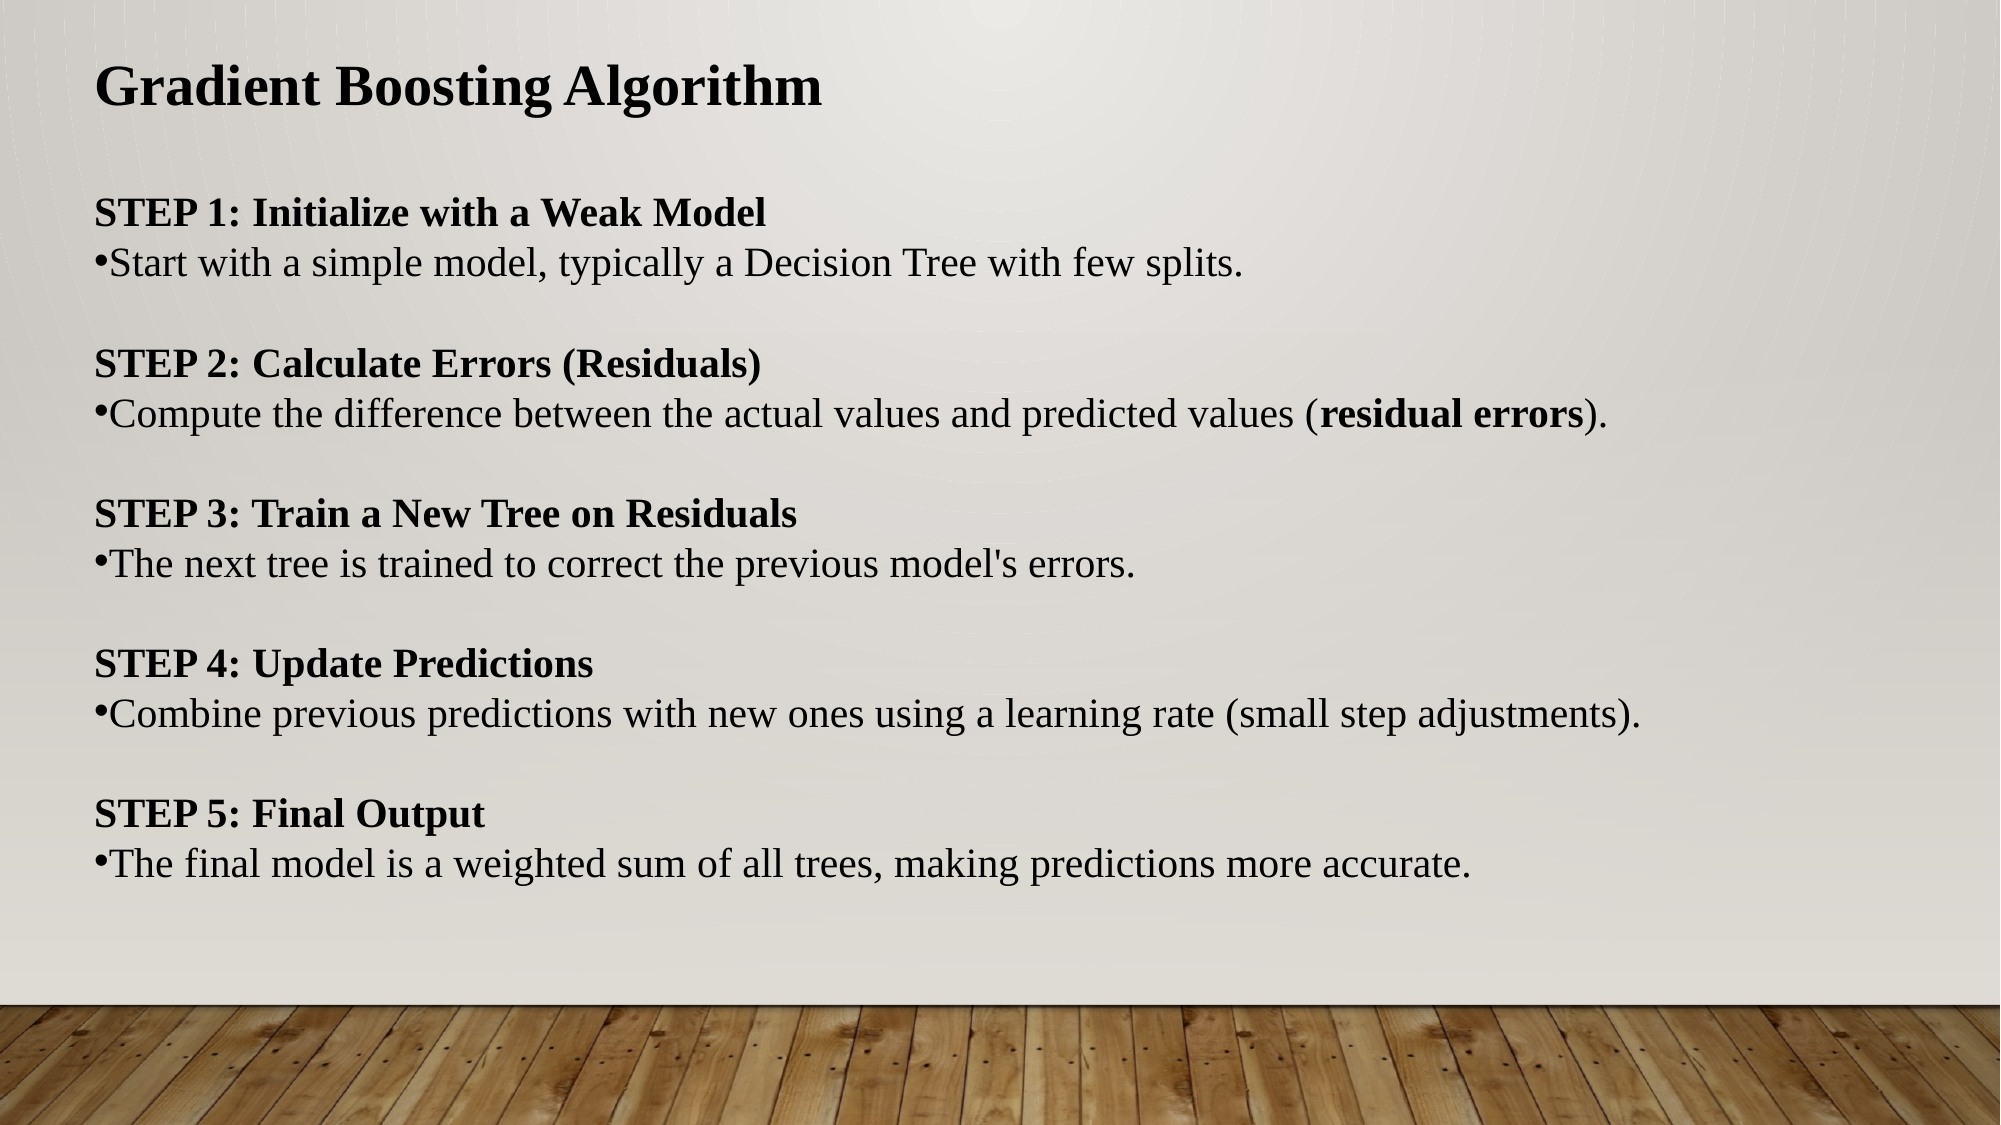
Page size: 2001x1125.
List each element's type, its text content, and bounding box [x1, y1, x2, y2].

text_box STEP 1: Initialize with a Weak Model Start with a simple model, typically a Decision Tree with few splits. STEP 2: Calculate Errors (Residuals) Compute the difference between the actual values and predicted values (residual errors). STEP 3: Train a New Tree on Residuals The next tree is trained to correct the previous model's errors. STEP 4: Update Predictions Combine previous predictions with new ones using a learning rate (small step adjustments). STEP 5: Final Output The final model is a weighted sum of all trees, making predictions more accurate. [79, 177, 1715, 893]
picture [0, 1005, 2000, 1125]
text_box Gradient Boosting Algorithm [79, 39, 1081, 125]
